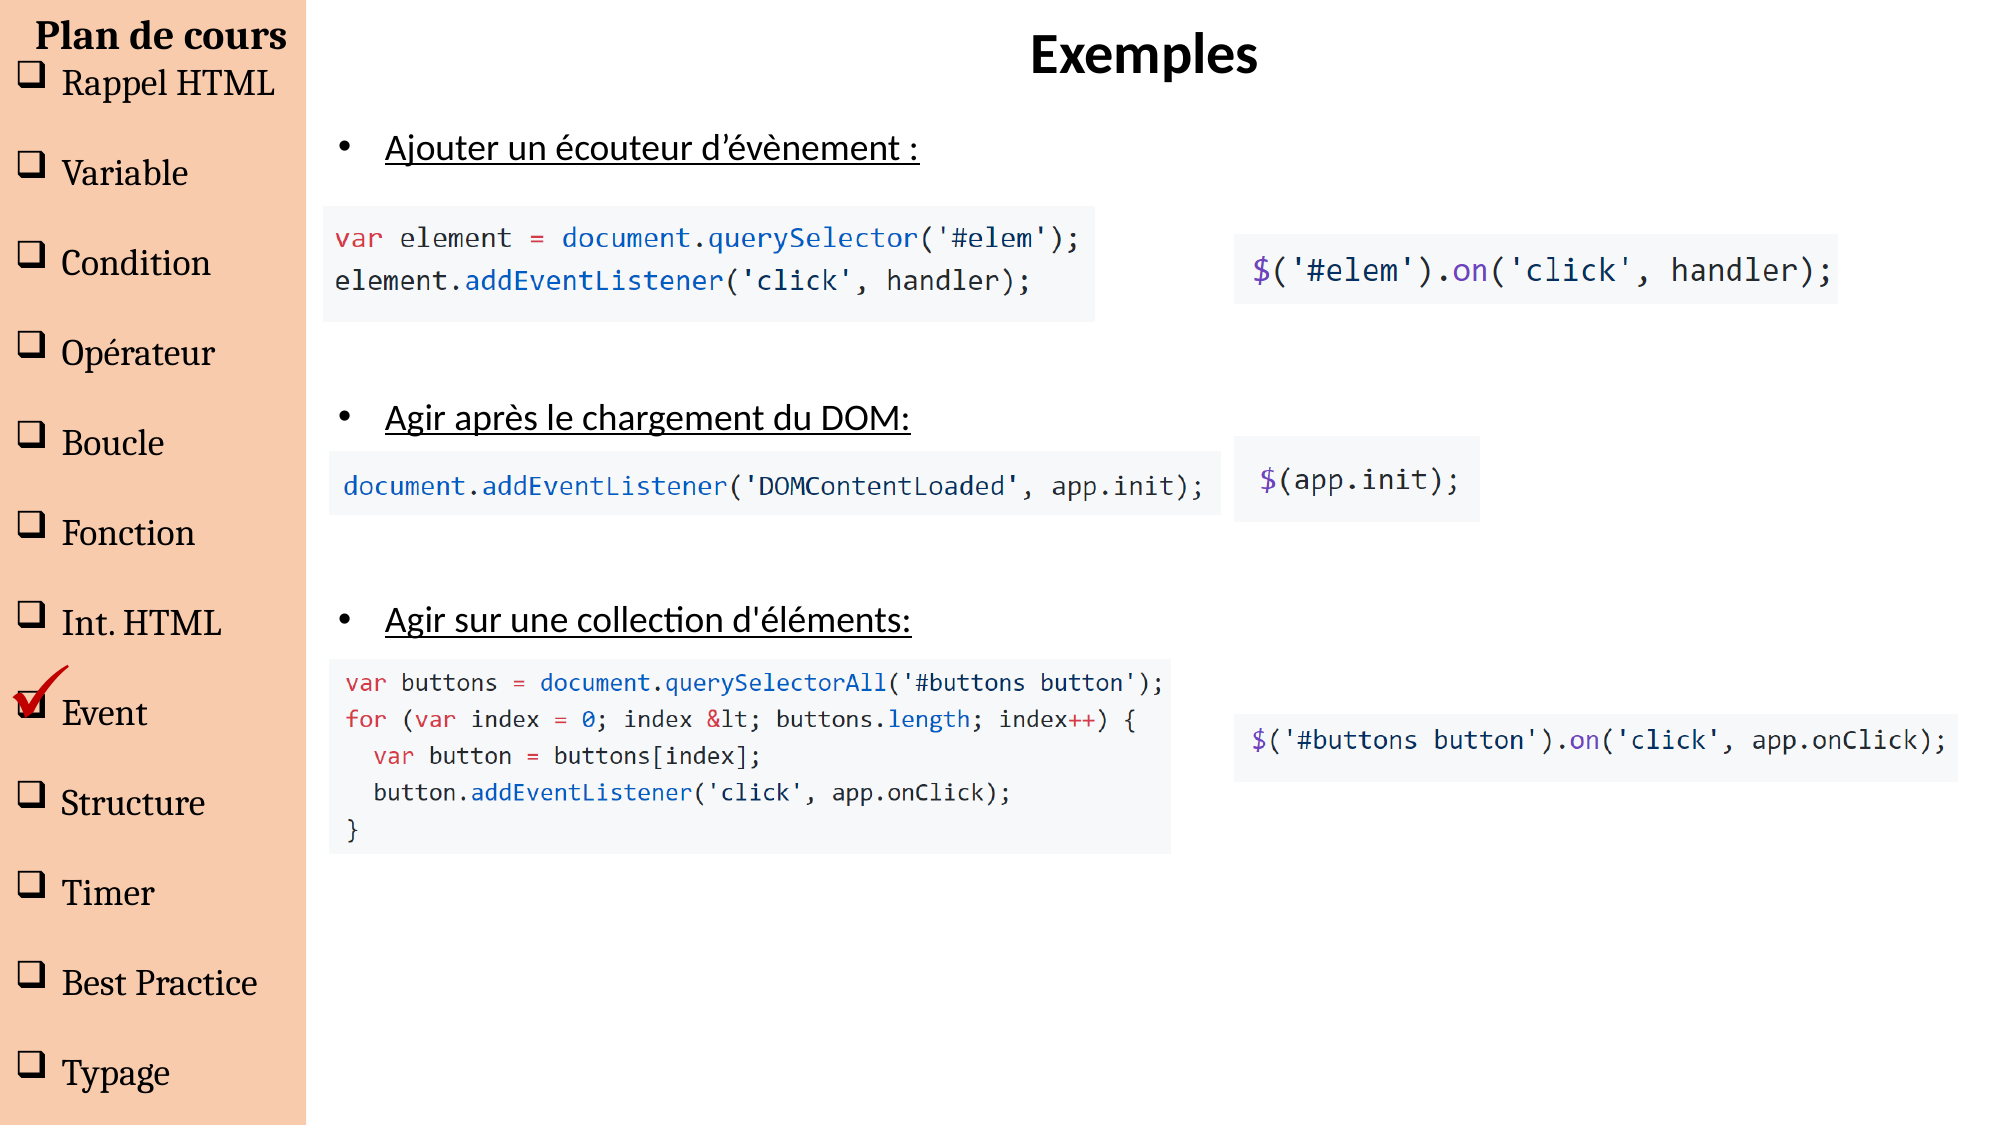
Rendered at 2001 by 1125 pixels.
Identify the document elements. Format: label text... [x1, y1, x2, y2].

picture [1234, 234, 1838, 304]
text_box Ajouter un écouteur d’évènement : Agir après le chargement du DOM: Agir sur une collection d'éléments: [323, 93, 1968, 918]
picture [323, 206, 1095, 322]
picture [329, 659, 1171, 854]
picture [329, 451, 1221, 515]
text_box Exemples [303, 7, 2000, 93]
picture [1234, 436, 1480, 522]
text_box [0, 652, 200, 768]
picture [1234, 714, 1958, 782]
